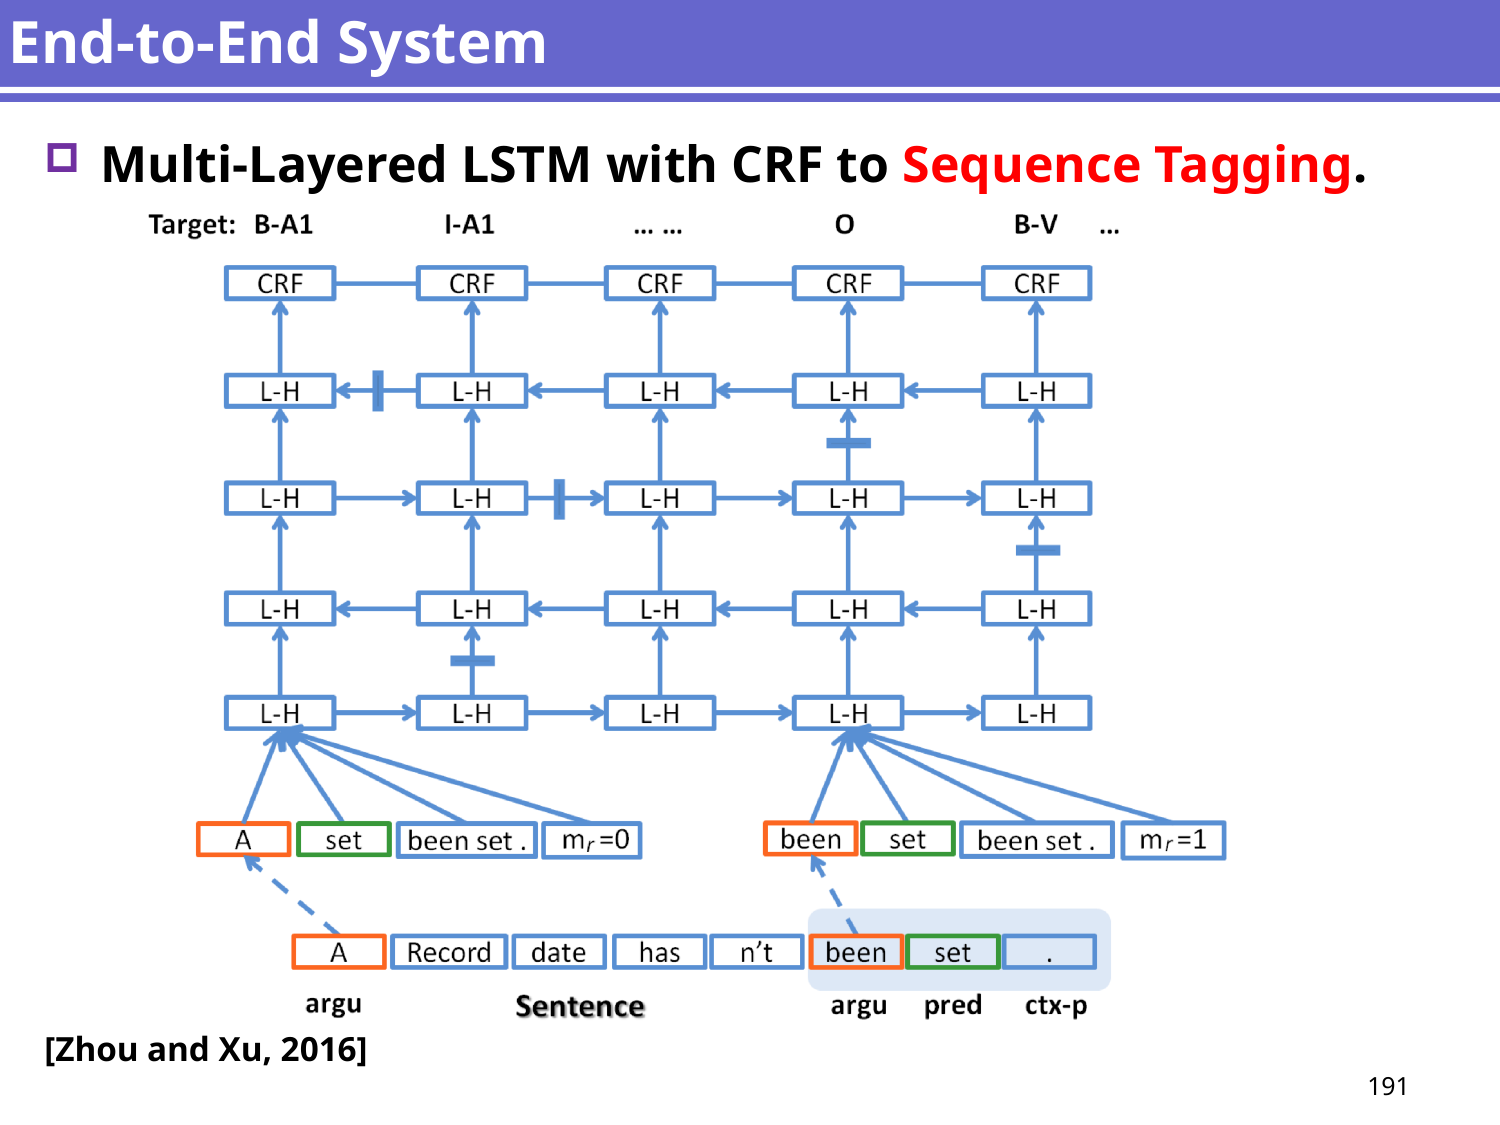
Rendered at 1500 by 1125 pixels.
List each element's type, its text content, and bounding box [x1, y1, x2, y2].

list Multi-Layered LSTM with CRF to Sequence Tagging. [Zhou and Xu, 2016] [29, 125, 1447, 1047]
slide_number 191 [1293, 1058, 1425, 1112]
picture [122, 195, 1247, 1036]
title End-to-End System [0, 7, 1309, 73]
